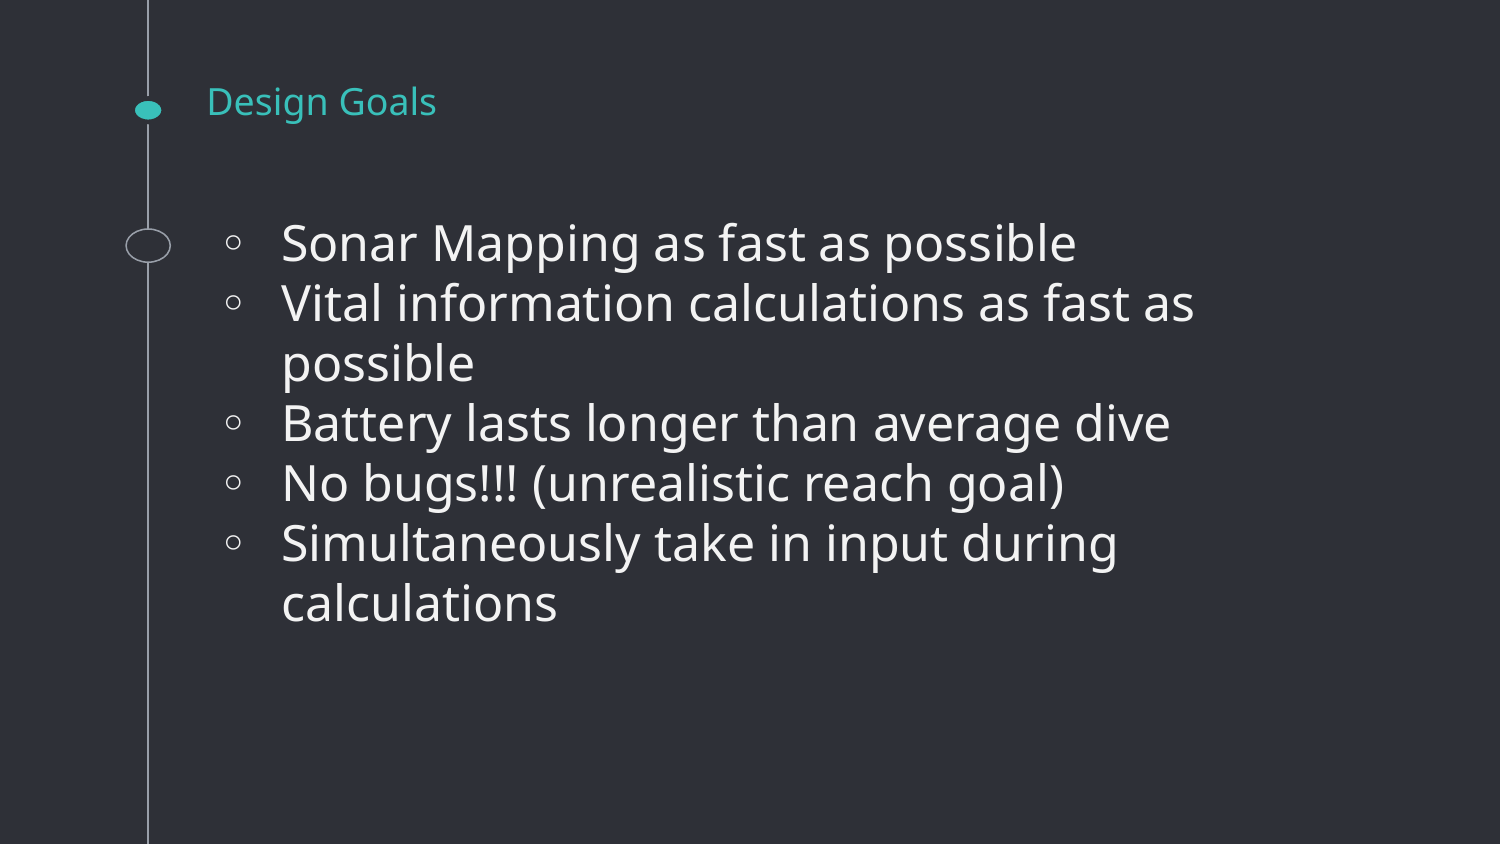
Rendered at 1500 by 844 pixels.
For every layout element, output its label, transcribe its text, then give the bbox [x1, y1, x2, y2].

title Design Goals [191, 81, 1317, 139]
list Sonar Mapping as fast as possible Vital information calculations as fast as possible Battery lasts longer than average dive No bugs!!! (unrealistic reach goal) Simultaneously take in input during calculations [191, 196, 1317, 808]
